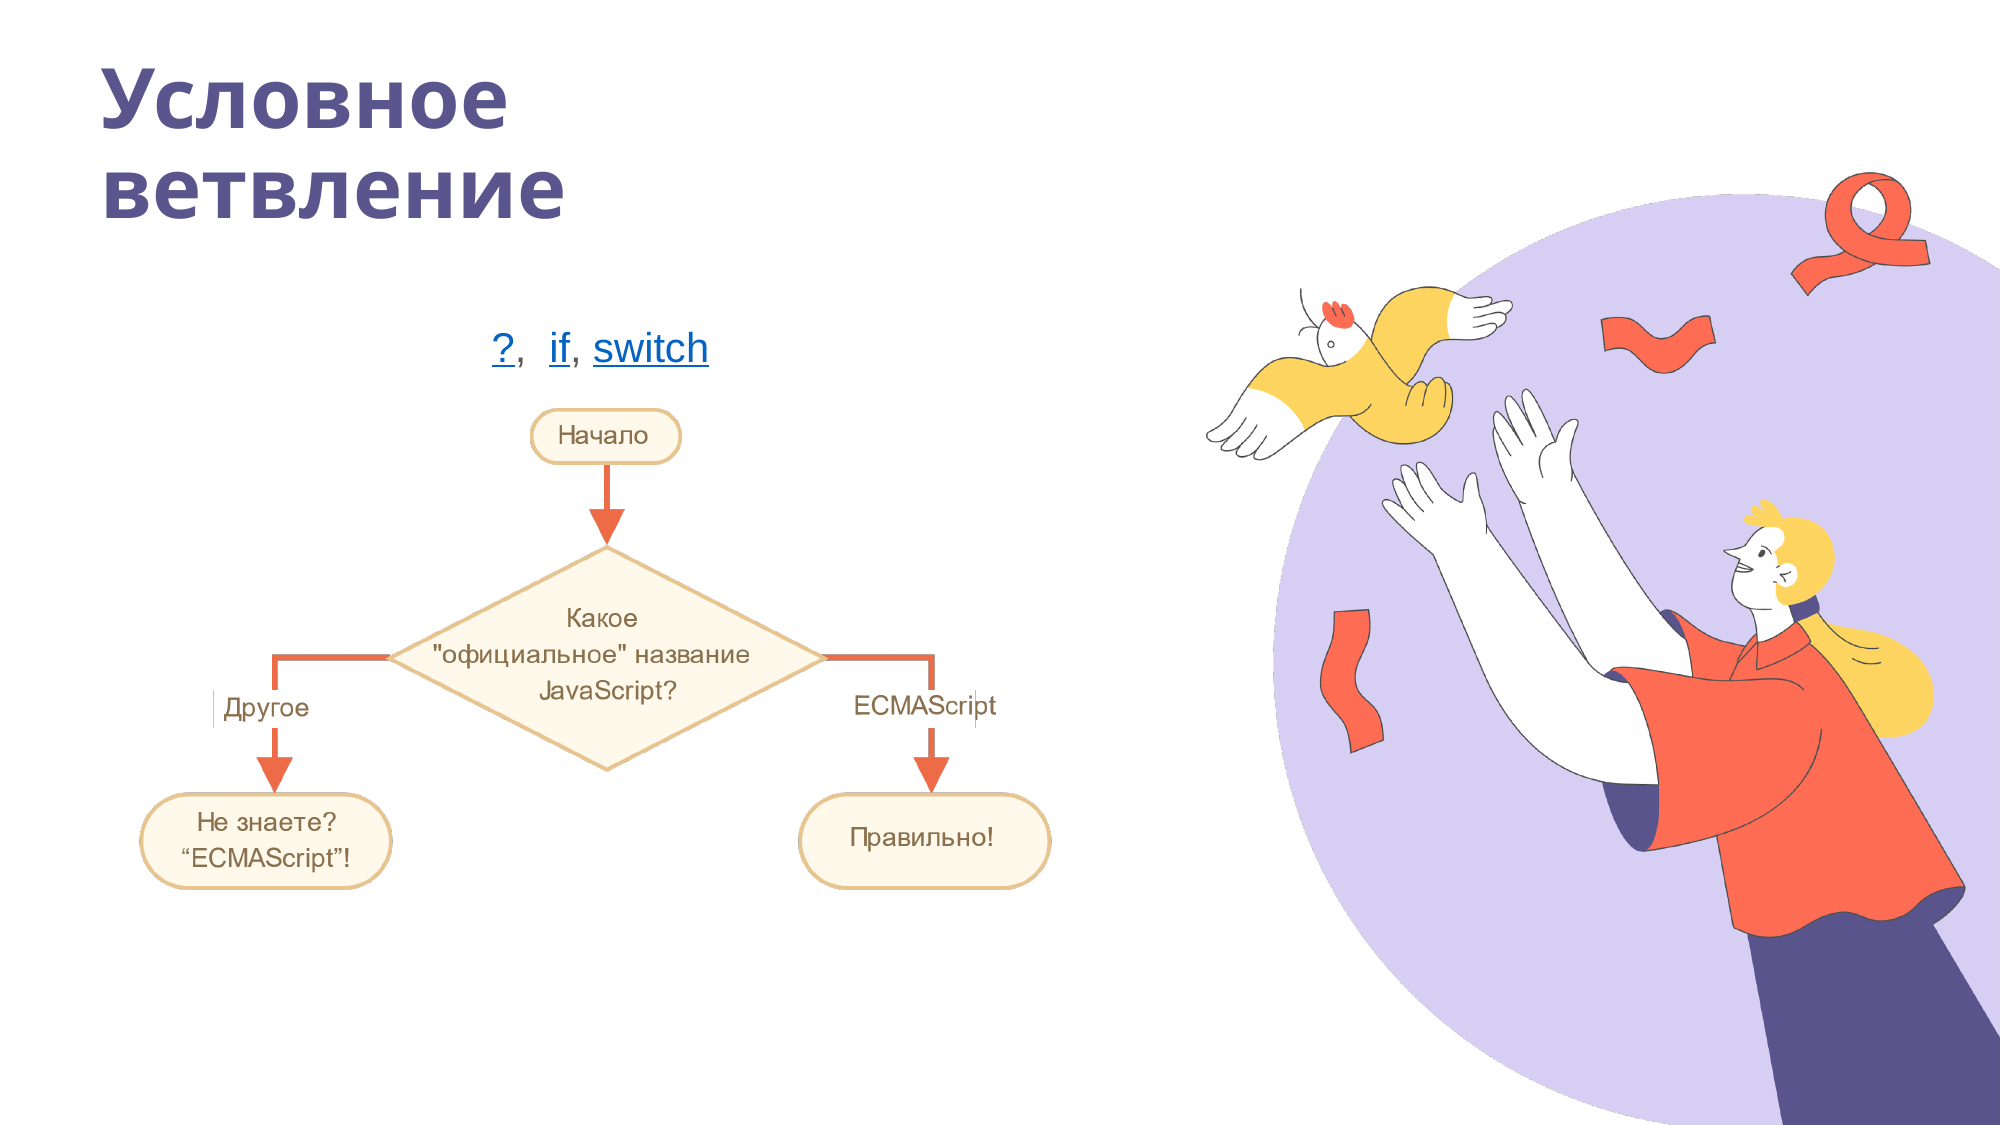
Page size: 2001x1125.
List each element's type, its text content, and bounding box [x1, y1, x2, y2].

text_box ?, if, switch [447, 313, 753, 379]
picture [124, 399, 1077, 903]
text_box Условное ветвление [85, 88, 1000, 206]
picture [1206, 172, 2000, 1125]
